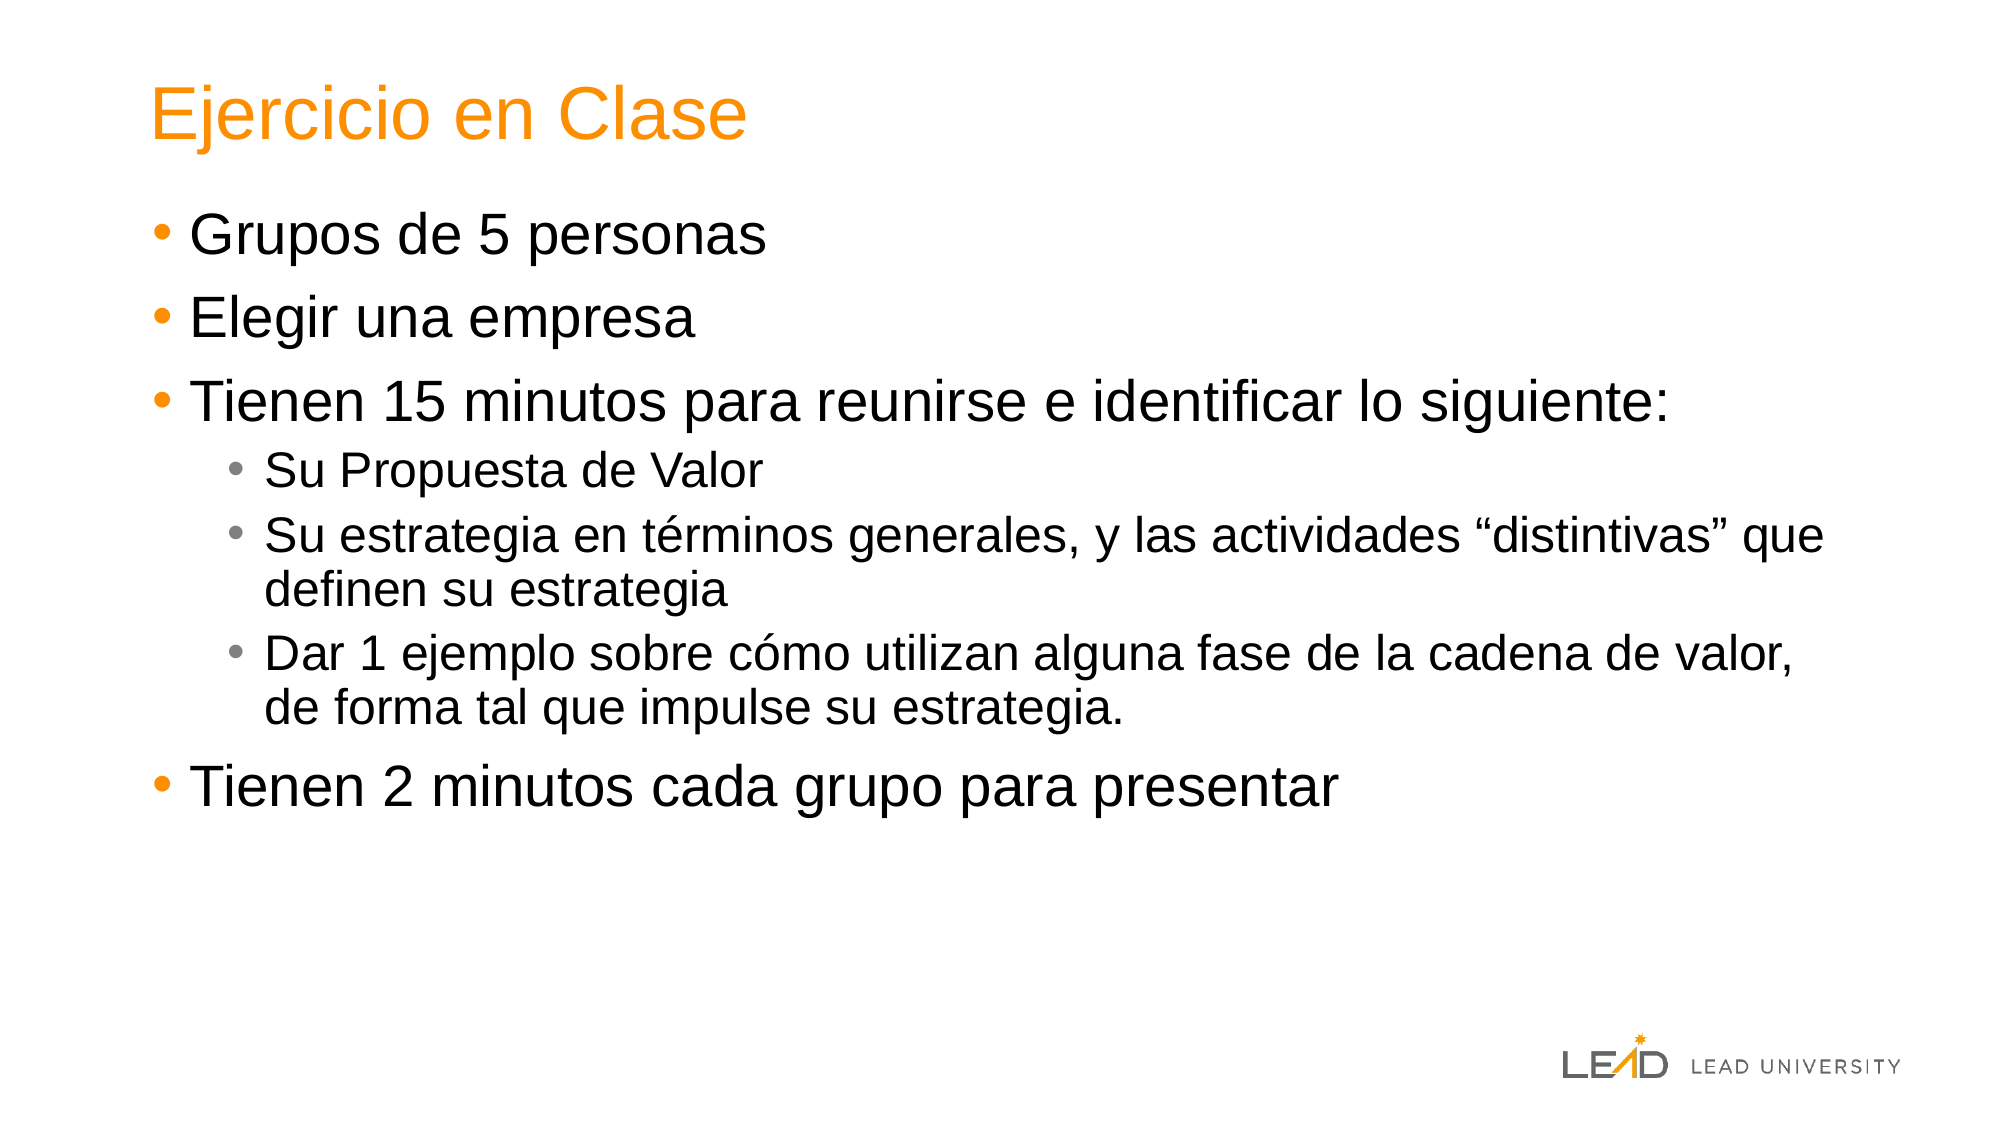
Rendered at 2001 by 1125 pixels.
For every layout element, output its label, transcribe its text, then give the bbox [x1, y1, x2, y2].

list Grupos de 5 personas Elegir una empresa Tienen 15 minutos para reunirse e identificar lo siguiente: Su Propuesta de Valor Su estrategia en términos generales, y las actividades “distintivas” que definen su estrategia Dar 1 ejemplo sobre cómo utilizan alguna fase de la cadena de valor, de forma tal que impulse su estrategia. Tienen 2 minutos cada grupo para presentar [137, 196, 1863, 1037]
title Ejercicio en Clase [136, 59, 1863, 171]
picture [1563, 1033, 1900, 1078]
